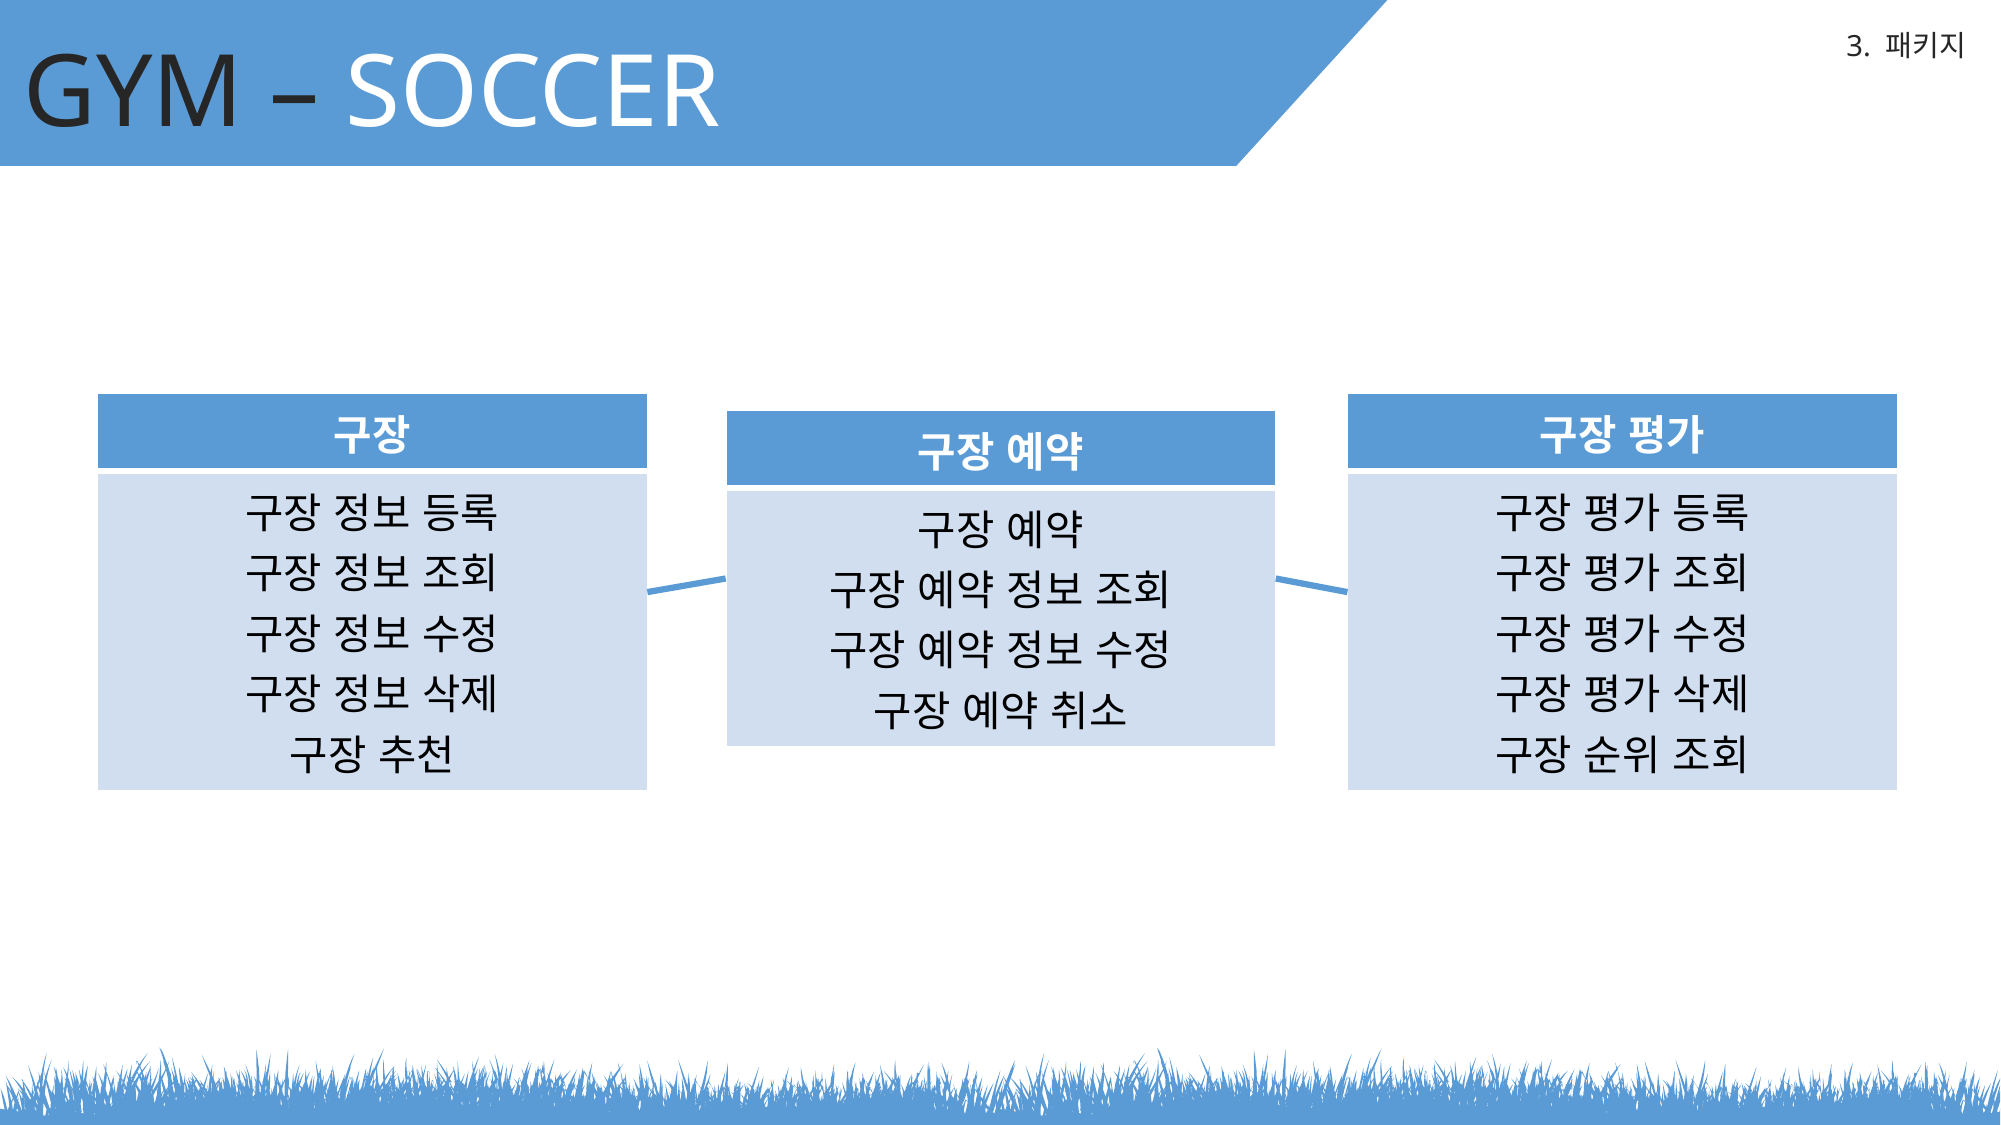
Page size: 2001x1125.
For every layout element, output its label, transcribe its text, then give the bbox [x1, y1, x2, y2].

table_header 구장 예약 [727, 411, 1275, 485]
table_cell 구장 예약 구장 예약 정보 조회 구장 예약 정보 수정 구장 예약 취소 [727, 491, 1275, 746]
text_box [0, 0, 848, 167]
table_header 구장 [98, 394, 647, 468]
text_box GYM – SOCCER [8, 18, 984, 154]
table_header 구장 평가 [1348, 394, 1897, 468]
text_box [848, 0, 1389, 167]
table_cell 구장 정보 등록 구장 정보 조회 구장 정보 수정 구장 정보 삭제 구장 추천 [98, 474, 647, 790]
text_box 3. 패키지 [1719, 20, 2000, 70]
table_cell 구장 평가 등록 구장 평가 조회 구장 평가 수정 구장 평가 삭제 구장 순위 조회 [1348, 474, 1897, 790]
